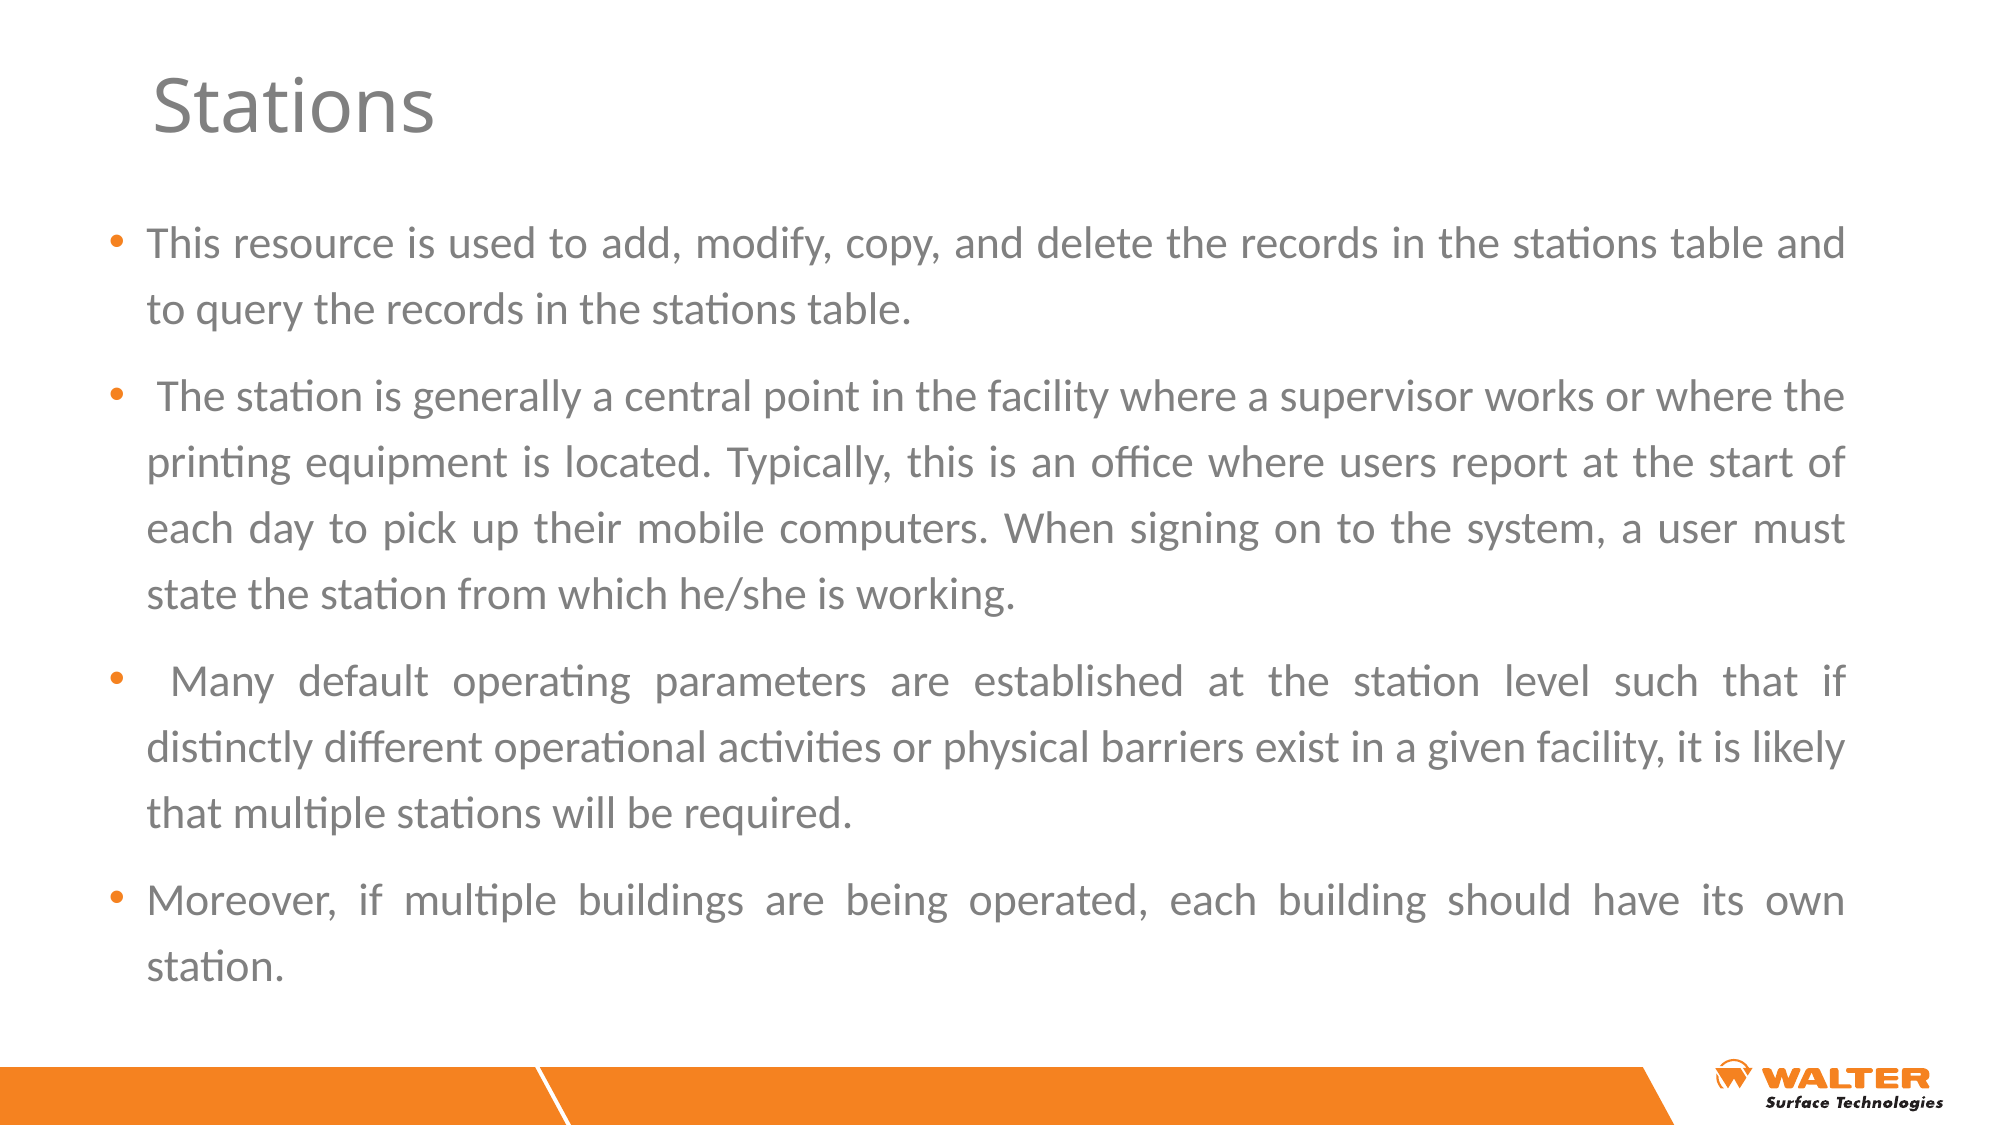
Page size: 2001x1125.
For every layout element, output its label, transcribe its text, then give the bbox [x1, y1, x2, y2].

title Stations [137, 59, 1863, 194]
list This resource is used to add, modify, copy, and delete the records in the stations table and to query the records in the stations table. The station is generally a central point in the facility where a supervisor works or where the printing equipment is located. Typically, this is an office where users report at the start of each day to pick up their mobile computers. When signing on to the system, a user must state the station from which he/she is working. Many default operating parameters are established at the station level such that if distinctly different operational activities or physical barriers exist in a given facility, it is likely that multiple stations will be required. Moreover, if multiple buildings are being operated, each building should have its own station. [94, 194, 1863, 1014]
